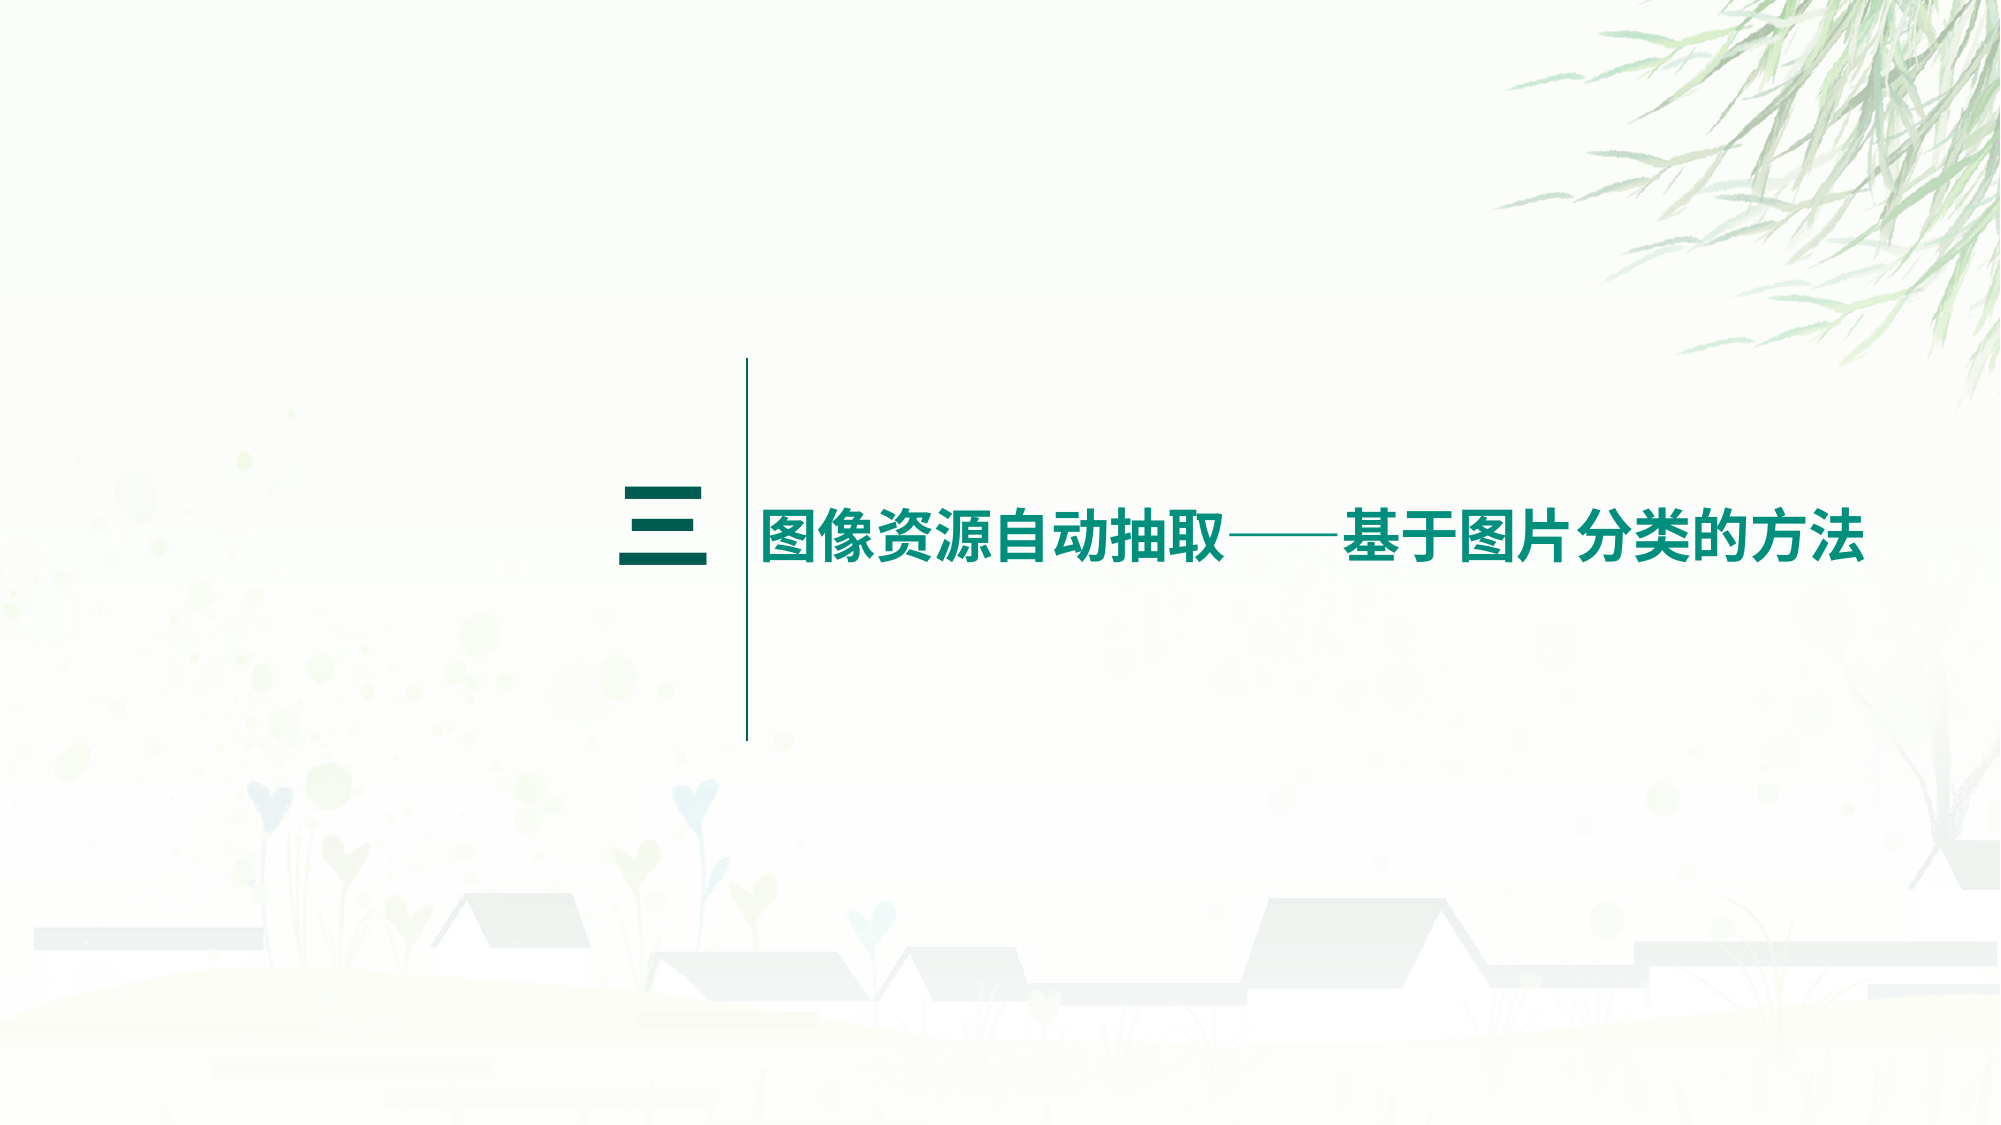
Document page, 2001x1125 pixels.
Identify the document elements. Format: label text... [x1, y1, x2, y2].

title 图像资源自动抽取——基于图片分类的方法 [759, 439, 1987, 560]
text_box 三 [595, 476, 731, 585]
